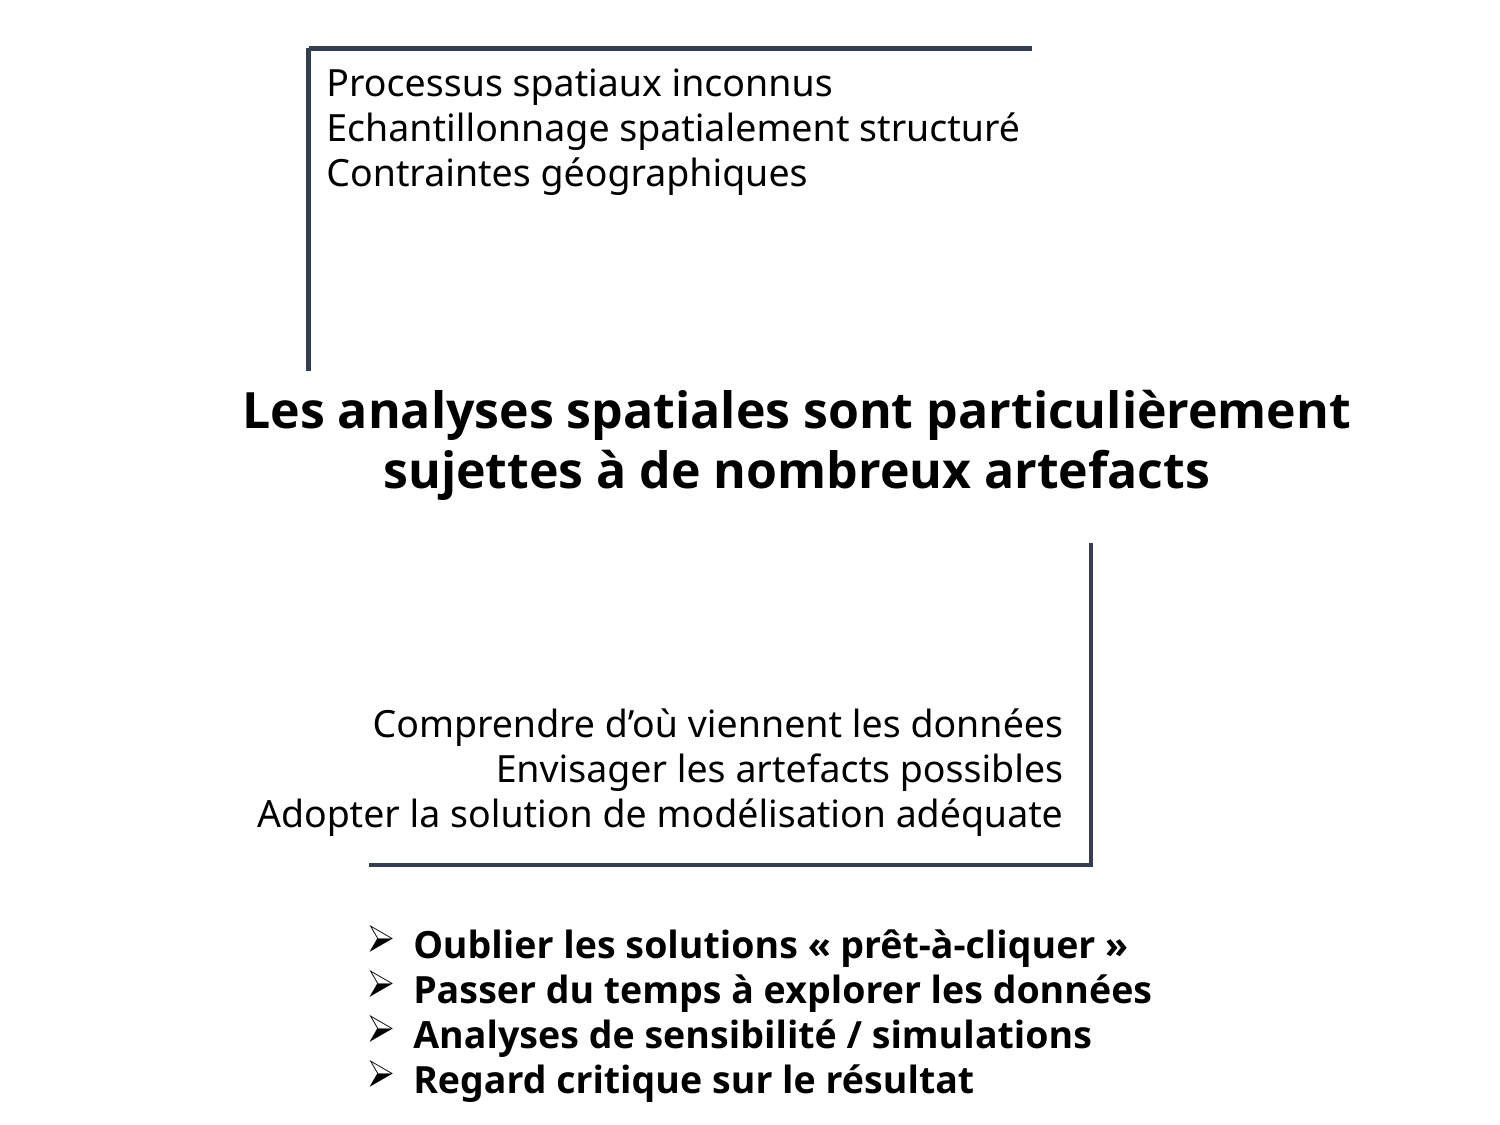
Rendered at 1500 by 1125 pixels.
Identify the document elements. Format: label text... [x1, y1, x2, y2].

text_box Oublier les solutions « prêt-à-cliquer » Passer du temps à explorer les données Analyses de sensibilité / simulations Regard critique sur le résultat [351, 913, 1243, 1109]
text_box Les analyses spatiales sont particulièrement sujettes à de nombreux artefacts [223, 370, 1371, 506]
text_box Processus spatiaux inconnus Echantillonnage spatialement structuré Contraintes géographiques [311, 52, 1062, 202]
text_box Comprendre d’où viennent les données Envisager les artefacts possibles Adopter la solution de modélisation adéquate [188, 693, 1079, 843]
